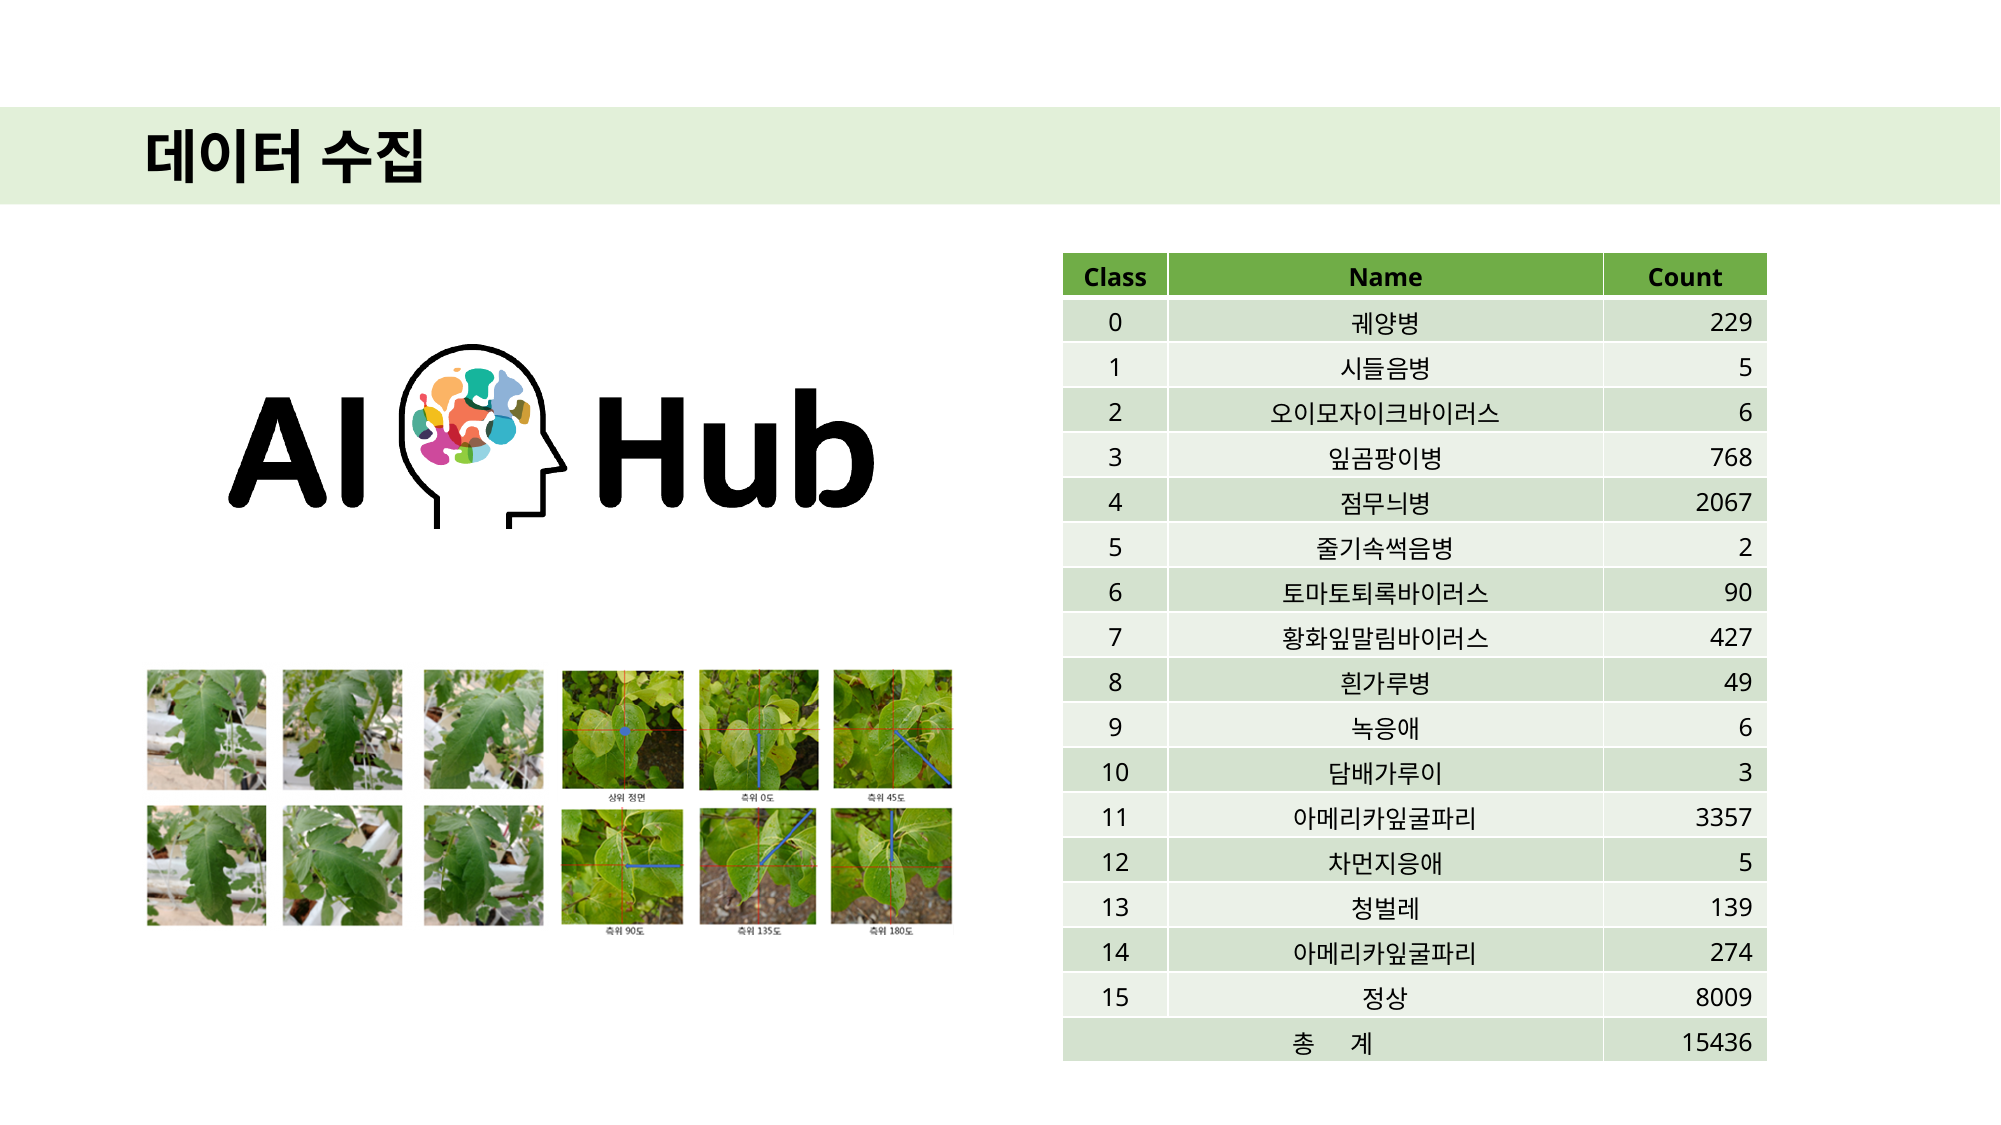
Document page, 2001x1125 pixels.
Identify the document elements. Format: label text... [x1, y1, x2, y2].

table_cell 10 [1063, 748, 1167, 791]
table_cell 8 [1063, 658, 1167, 701]
table_cell 청벌레 [1169, 883, 1603, 926]
table_cell 12 [1063, 838, 1167, 881]
table_cell 아메리카잎굴파리 [1169, 793, 1603, 836]
table_cell 5 [1063, 523, 1167, 566]
table_cell 139 [1604, 883, 1767, 926]
table_cell 오이모자이크바이러스 [1169, 388, 1603, 431]
table_cell 274 [1604, 928, 1767, 971]
table_cell 2 [1604, 523, 1767, 566]
table_cell 49 [1604, 658, 1767, 701]
table_cell 시들음병 [1169, 343, 1603, 386]
table_cell 잎곰팡이병 [1169, 433, 1603, 476]
table_cell 아메리카잎굴파리 [1169, 928, 1603, 971]
table_cell 7 [1063, 613, 1167, 656]
table_cell 6 [1063, 568, 1167, 611]
table_cell 줄기속썩음병 [1169, 523, 1603, 566]
table_cell 9 [1063, 703, 1167, 746]
text_box [0, 106, 2000, 205]
table_cell 흰가루병 [1169, 658, 1603, 701]
picture [134, 657, 966, 946]
table_cell 점무늬병 [1169, 478, 1603, 521]
table_cell 3357 [1604, 793, 1767, 836]
table_cell 5 [1604, 343, 1767, 386]
table_cell 6 [1604, 703, 1767, 746]
table_cell 4 [1063, 478, 1167, 521]
table_cell 0 [1063, 300, 1167, 341]
table_cell 담배가루이 [1169, 748, 1603, 791]
table_cell 3 [1604, 748, 1767, 791]
picture [73, 316, 1029, 563]
table_cell 궤양병 [1169, 300, 1603, 341]
table_cell 768 [1604, 433, 1767, 476]
table_header Class [1063, 253, 1167, 295]
table_cell 황화잎말림바이러스 [1169, 613, 1603, 656]
table_cell 정상 [1169, 973, 1603, 1016]
table_cell 차먼지응애 [1169, 838, 1603, 881]
table_cell 14 [1063, 928, 1167, 971]
table_cell 15 [1063, 973, 1167, 1016]
text_box 데이터 수집 [129, 112, 443, 198]
table_cell 427 [1604, 613, 1767, 656]
table_cell 2067 [1604, 478, 1767, 521]
table_cell 녹응애 [1169, 703, 1603, 746]
table_cell 15436 [1604, 1018, 1767, 1061]
table_cell 2 [1063, 388, 1167, 431]
table_cell 토마토퇴록바이러스 [1169, 568, 1603, 611]
table_cell 8009 [1604, 973, 1767, 1016]
table_header Count [1604, 253, 1767, 295]
table_cell 5 [1604, 838, 1767, 881]
table_cell 13 [1063, 883, 1167, 926]
table_cell 1 [1063, 343, 1167, 386]
table_header Name [1169, 253, 1603, 295]
table_cell 총 계 [1063, 1018, 1603, 1061]
table_cell 6 [1604, 388, 1767, 431]
table_cell 90 [1604, 568, 1767, 611]
table_cell 11 [1063, 793, 1167, 836]
table_cell 229 [1604, 300, 1767, 341]
table_cell 3 [1063, 433, 1167, 476]
